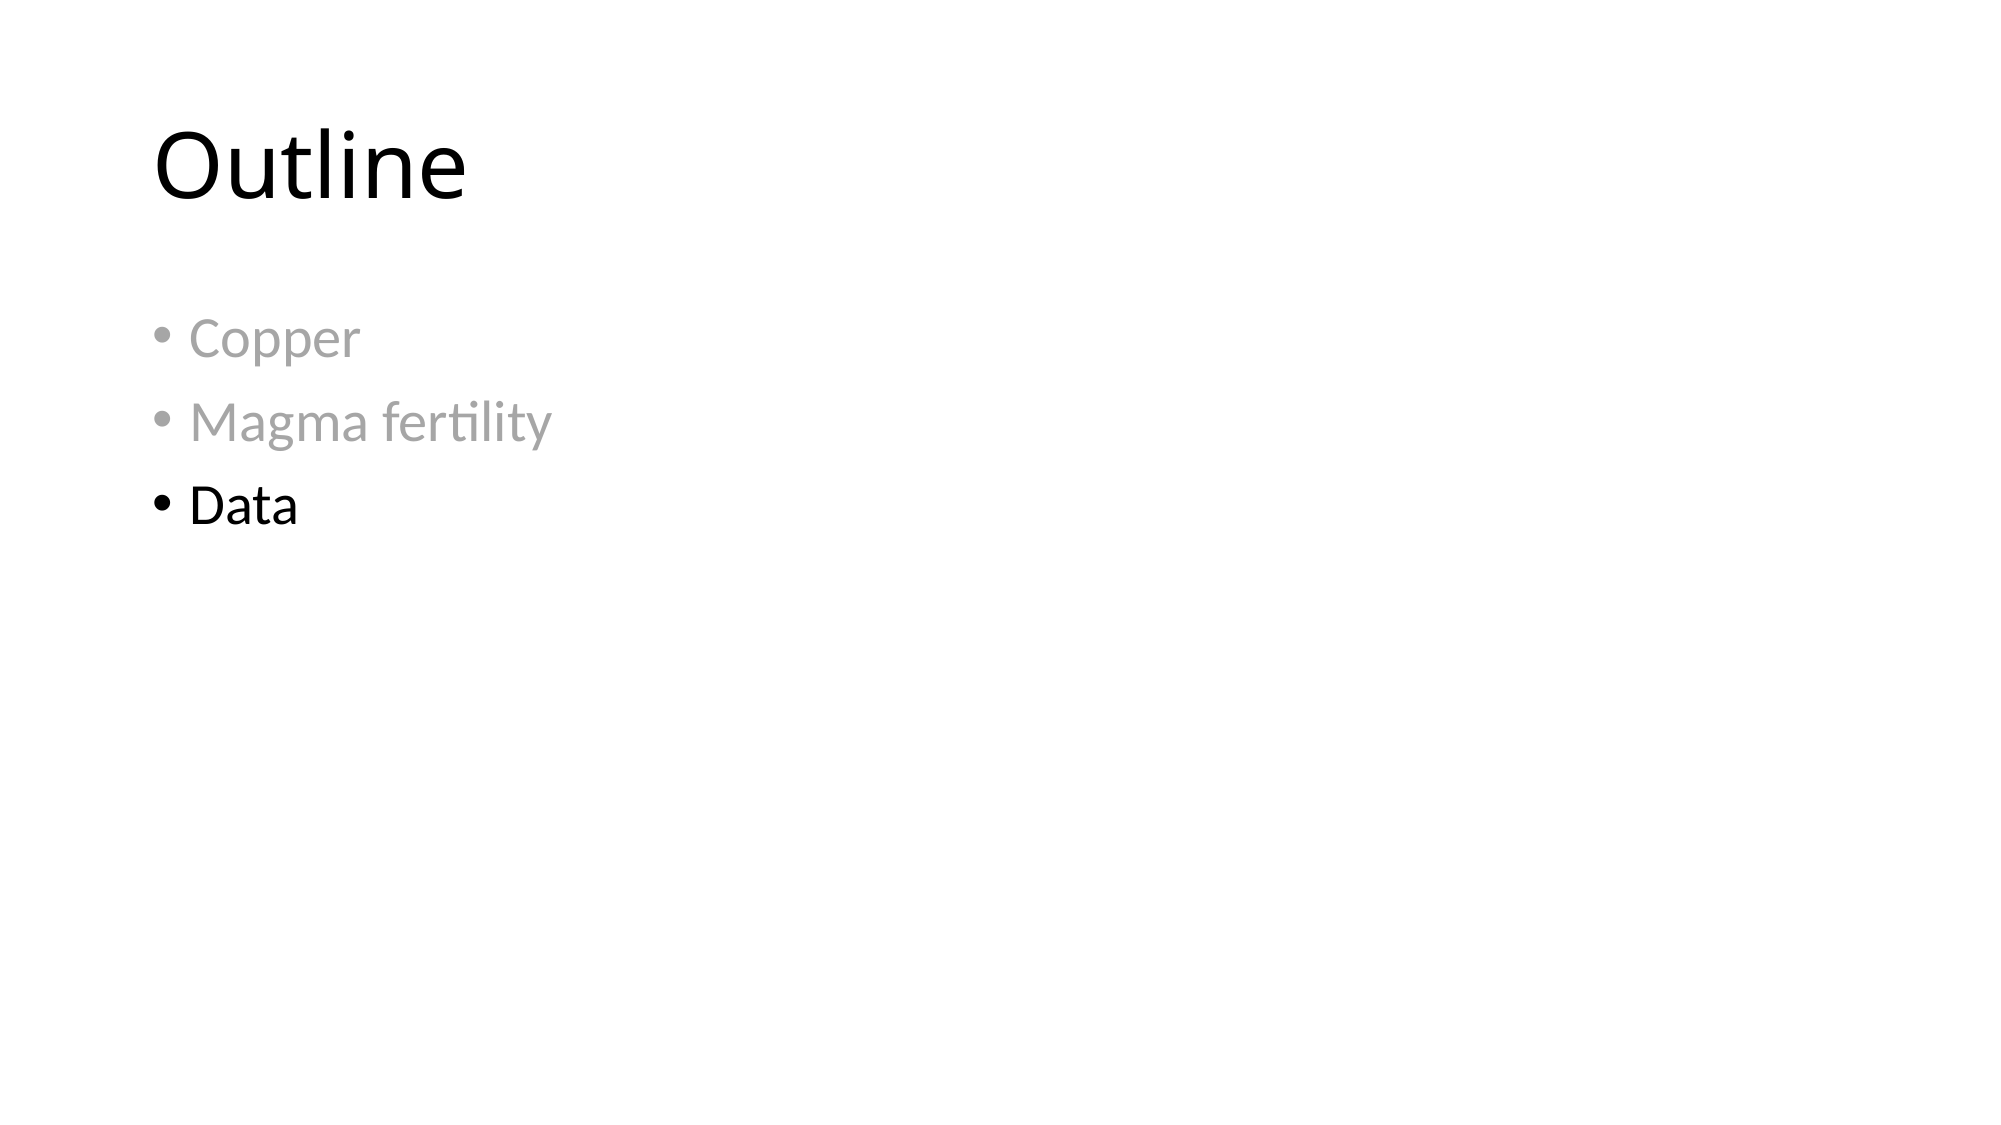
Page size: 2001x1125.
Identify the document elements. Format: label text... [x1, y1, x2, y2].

title Outline [137, 59, 1863, 278]
list Copper Magma fertility Data [137, 299, 1863, 1014]
